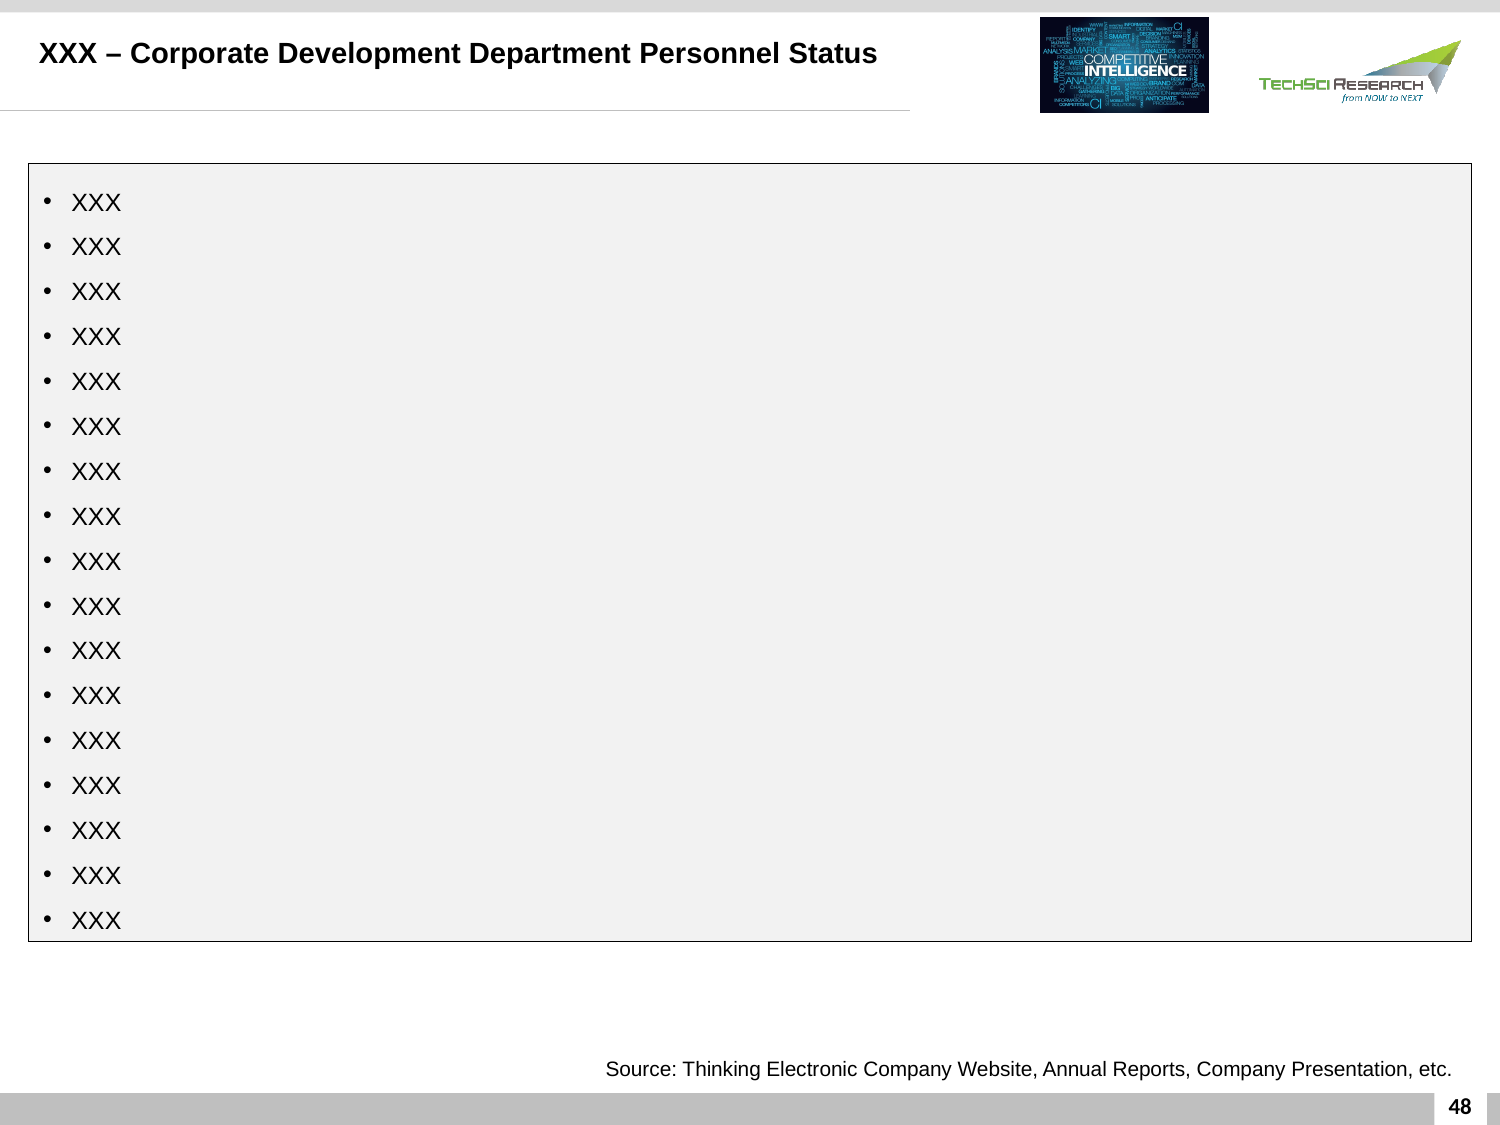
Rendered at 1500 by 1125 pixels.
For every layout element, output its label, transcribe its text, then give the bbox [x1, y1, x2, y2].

text_box XXX XXX XXX XXX XXX XXX XXX XXX XXX XXX XXX XXX XXX XXX XXX XXX XXX [28, 163, 1472, 942]
picture [1257, 39, 1461, 104]
text_box Source: Thinking Electronic Company Website, Annual Reports, Company Presentation, etc. [513, 1048, 1468, 1089]
picture [1040, 17, 1209, 113]
text_box XXX – Corporate Development Department Personnel Status [24, 26, 1018, 77]
